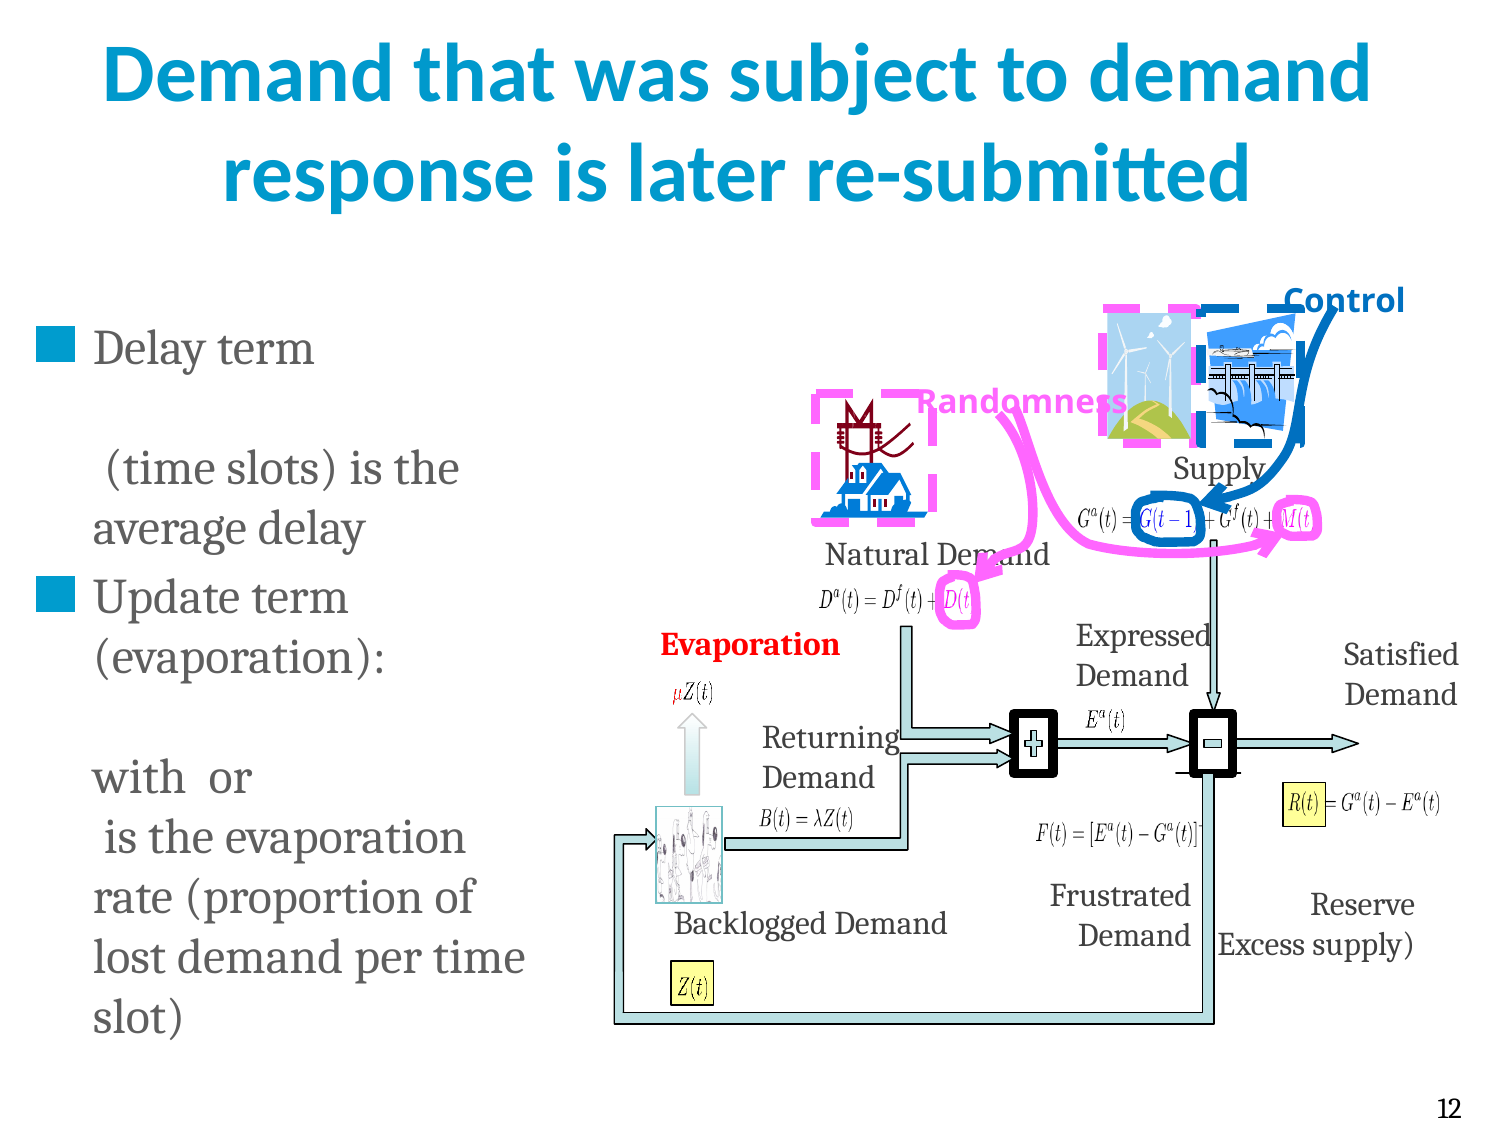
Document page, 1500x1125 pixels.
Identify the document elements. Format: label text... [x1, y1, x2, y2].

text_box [614, 271, 1480, 1025]
footer 12 [1399, 1082, 1500, 1125]
title Demand that was subject to demand response is later re-submitted [17, 2, 1460, 234]
